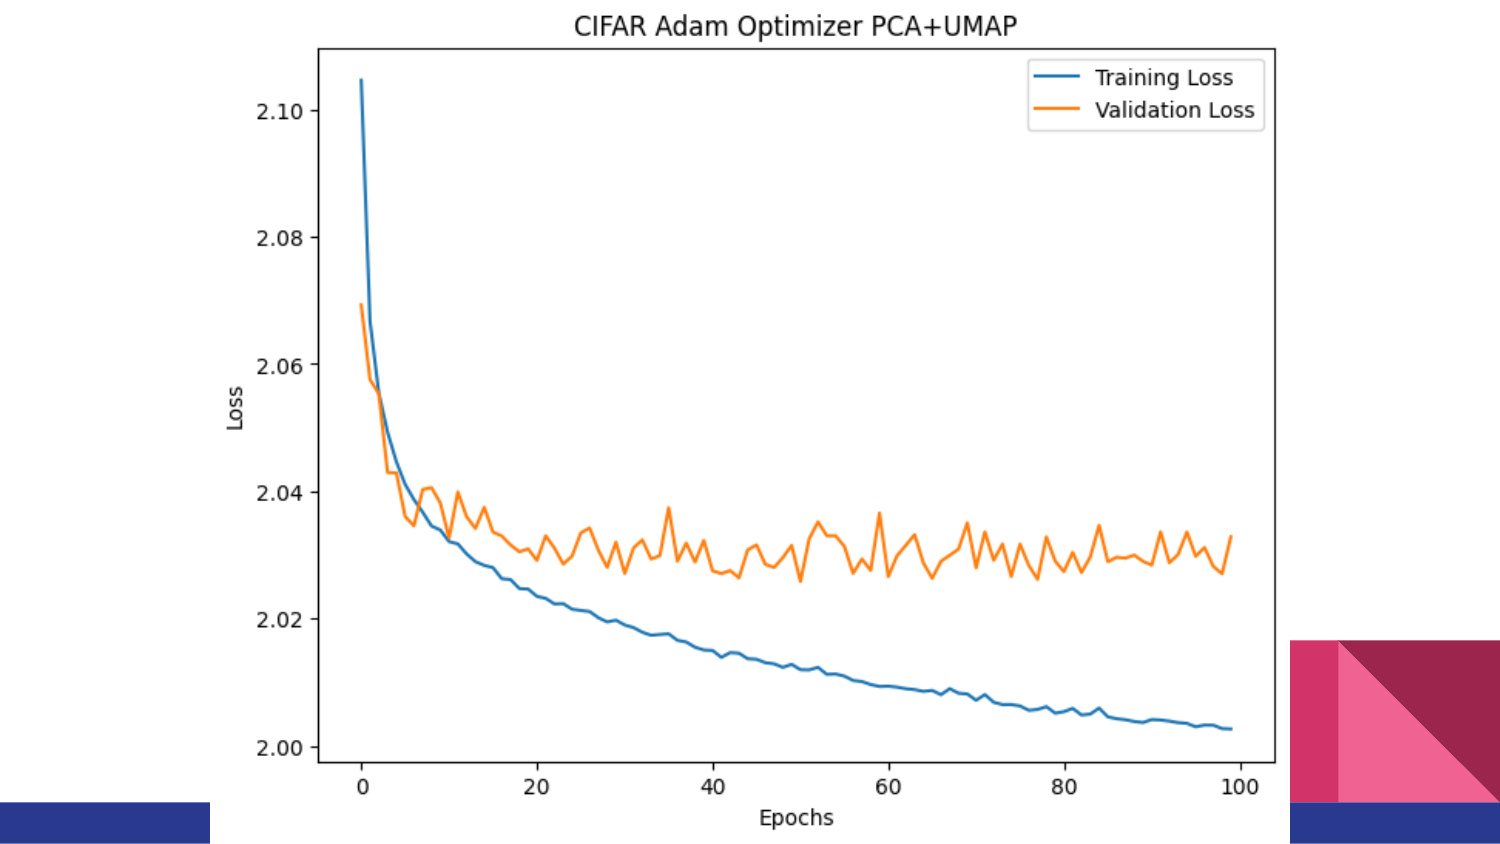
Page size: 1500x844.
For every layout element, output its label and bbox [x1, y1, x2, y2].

picture [209, 0, 1291, 844]
